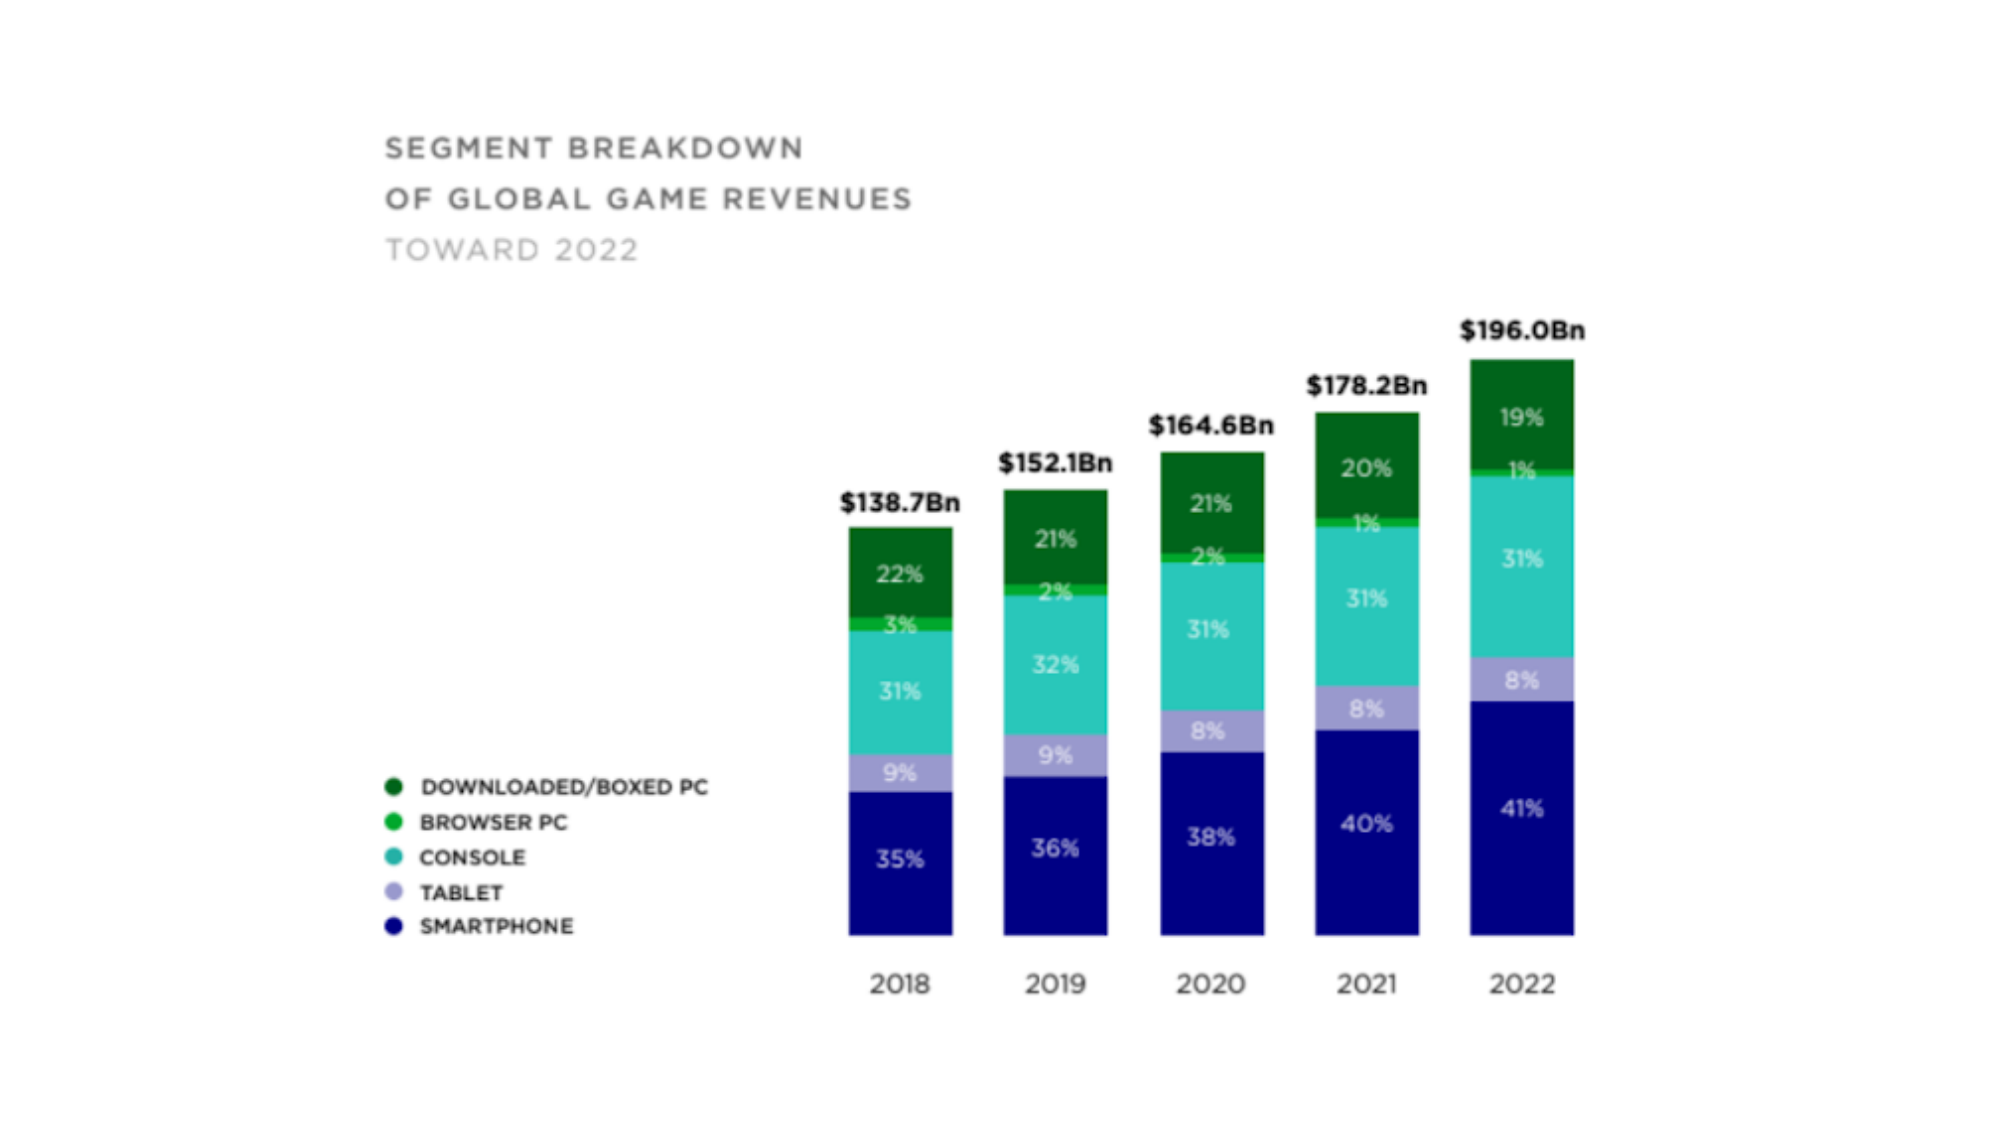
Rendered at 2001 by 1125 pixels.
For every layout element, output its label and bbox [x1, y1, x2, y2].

picture [155, 46, 1844, 1079]
